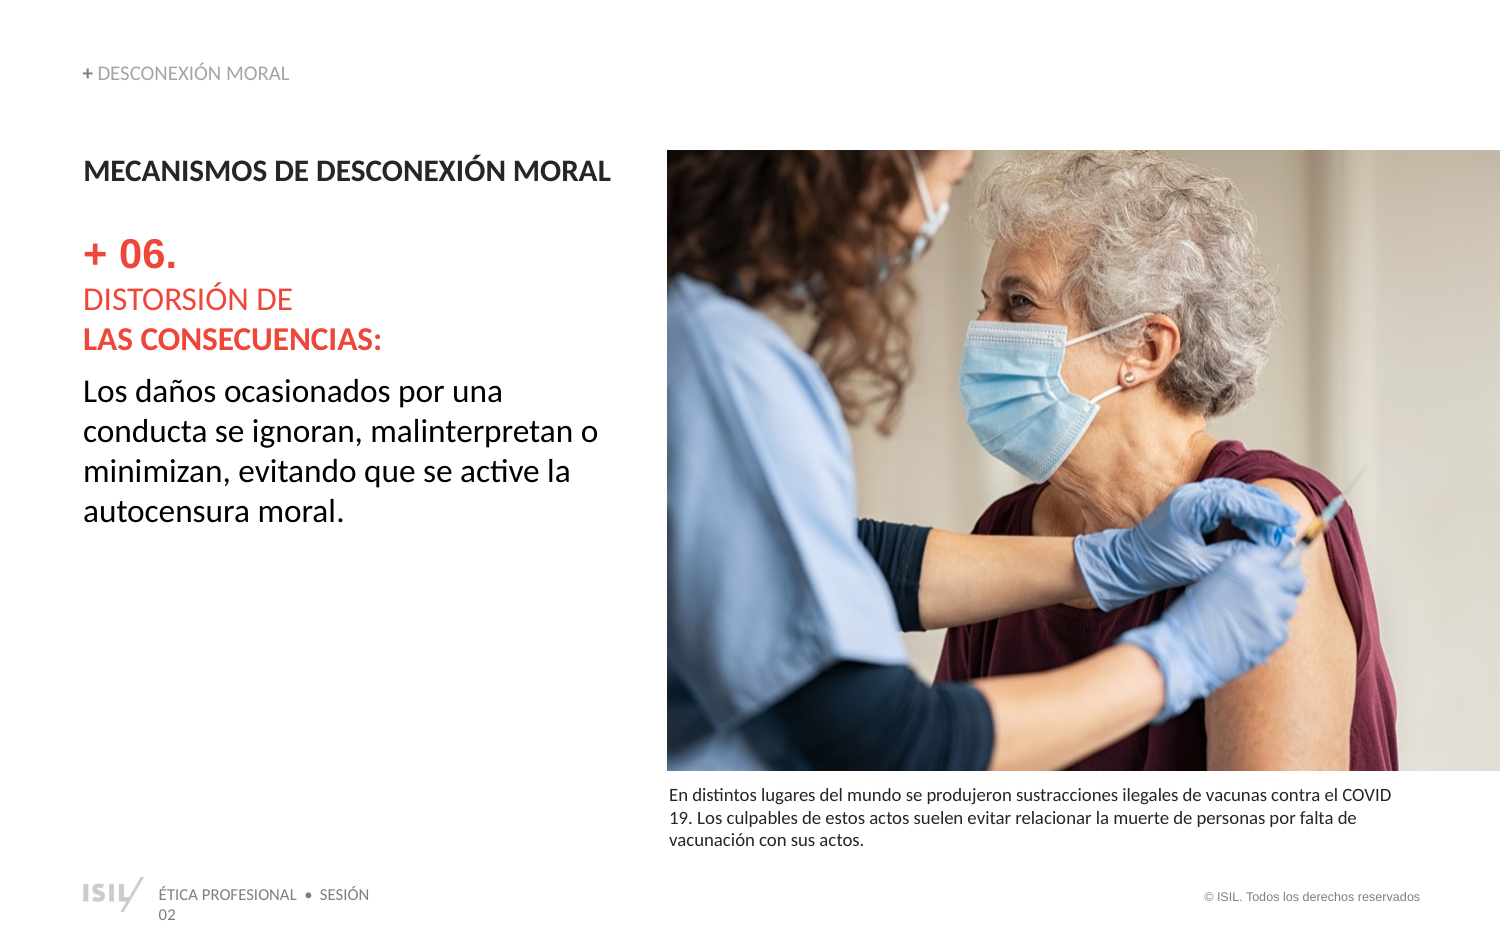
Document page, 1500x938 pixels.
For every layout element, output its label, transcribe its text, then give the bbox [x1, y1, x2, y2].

text_box MECANISMOS DE DESCONEXIÓN MORAL [83, 150, 626, 188]
text_box En distintos lugares del mundo se produjeron sustracciones ilegales de vacunas contra el COVID 19. Los culpables de estos actos suelen evitar relacionar la muerte de personas por falta de vacunación con sus actos. [667, 782, 1393, 851]
text_box + 06. DISTORSIÓN DE LAS CONSECUENCIAS: Los daños ocasionados por una conducta se ignoran, malinterpretan o minimizan, evitando que se active la autocensura moral. [83, 227, 626, 530]
text_box + DESCONEXIÓN MORAL [82, 62, 768, 85]
picture [666, 150, 1500, 771]
